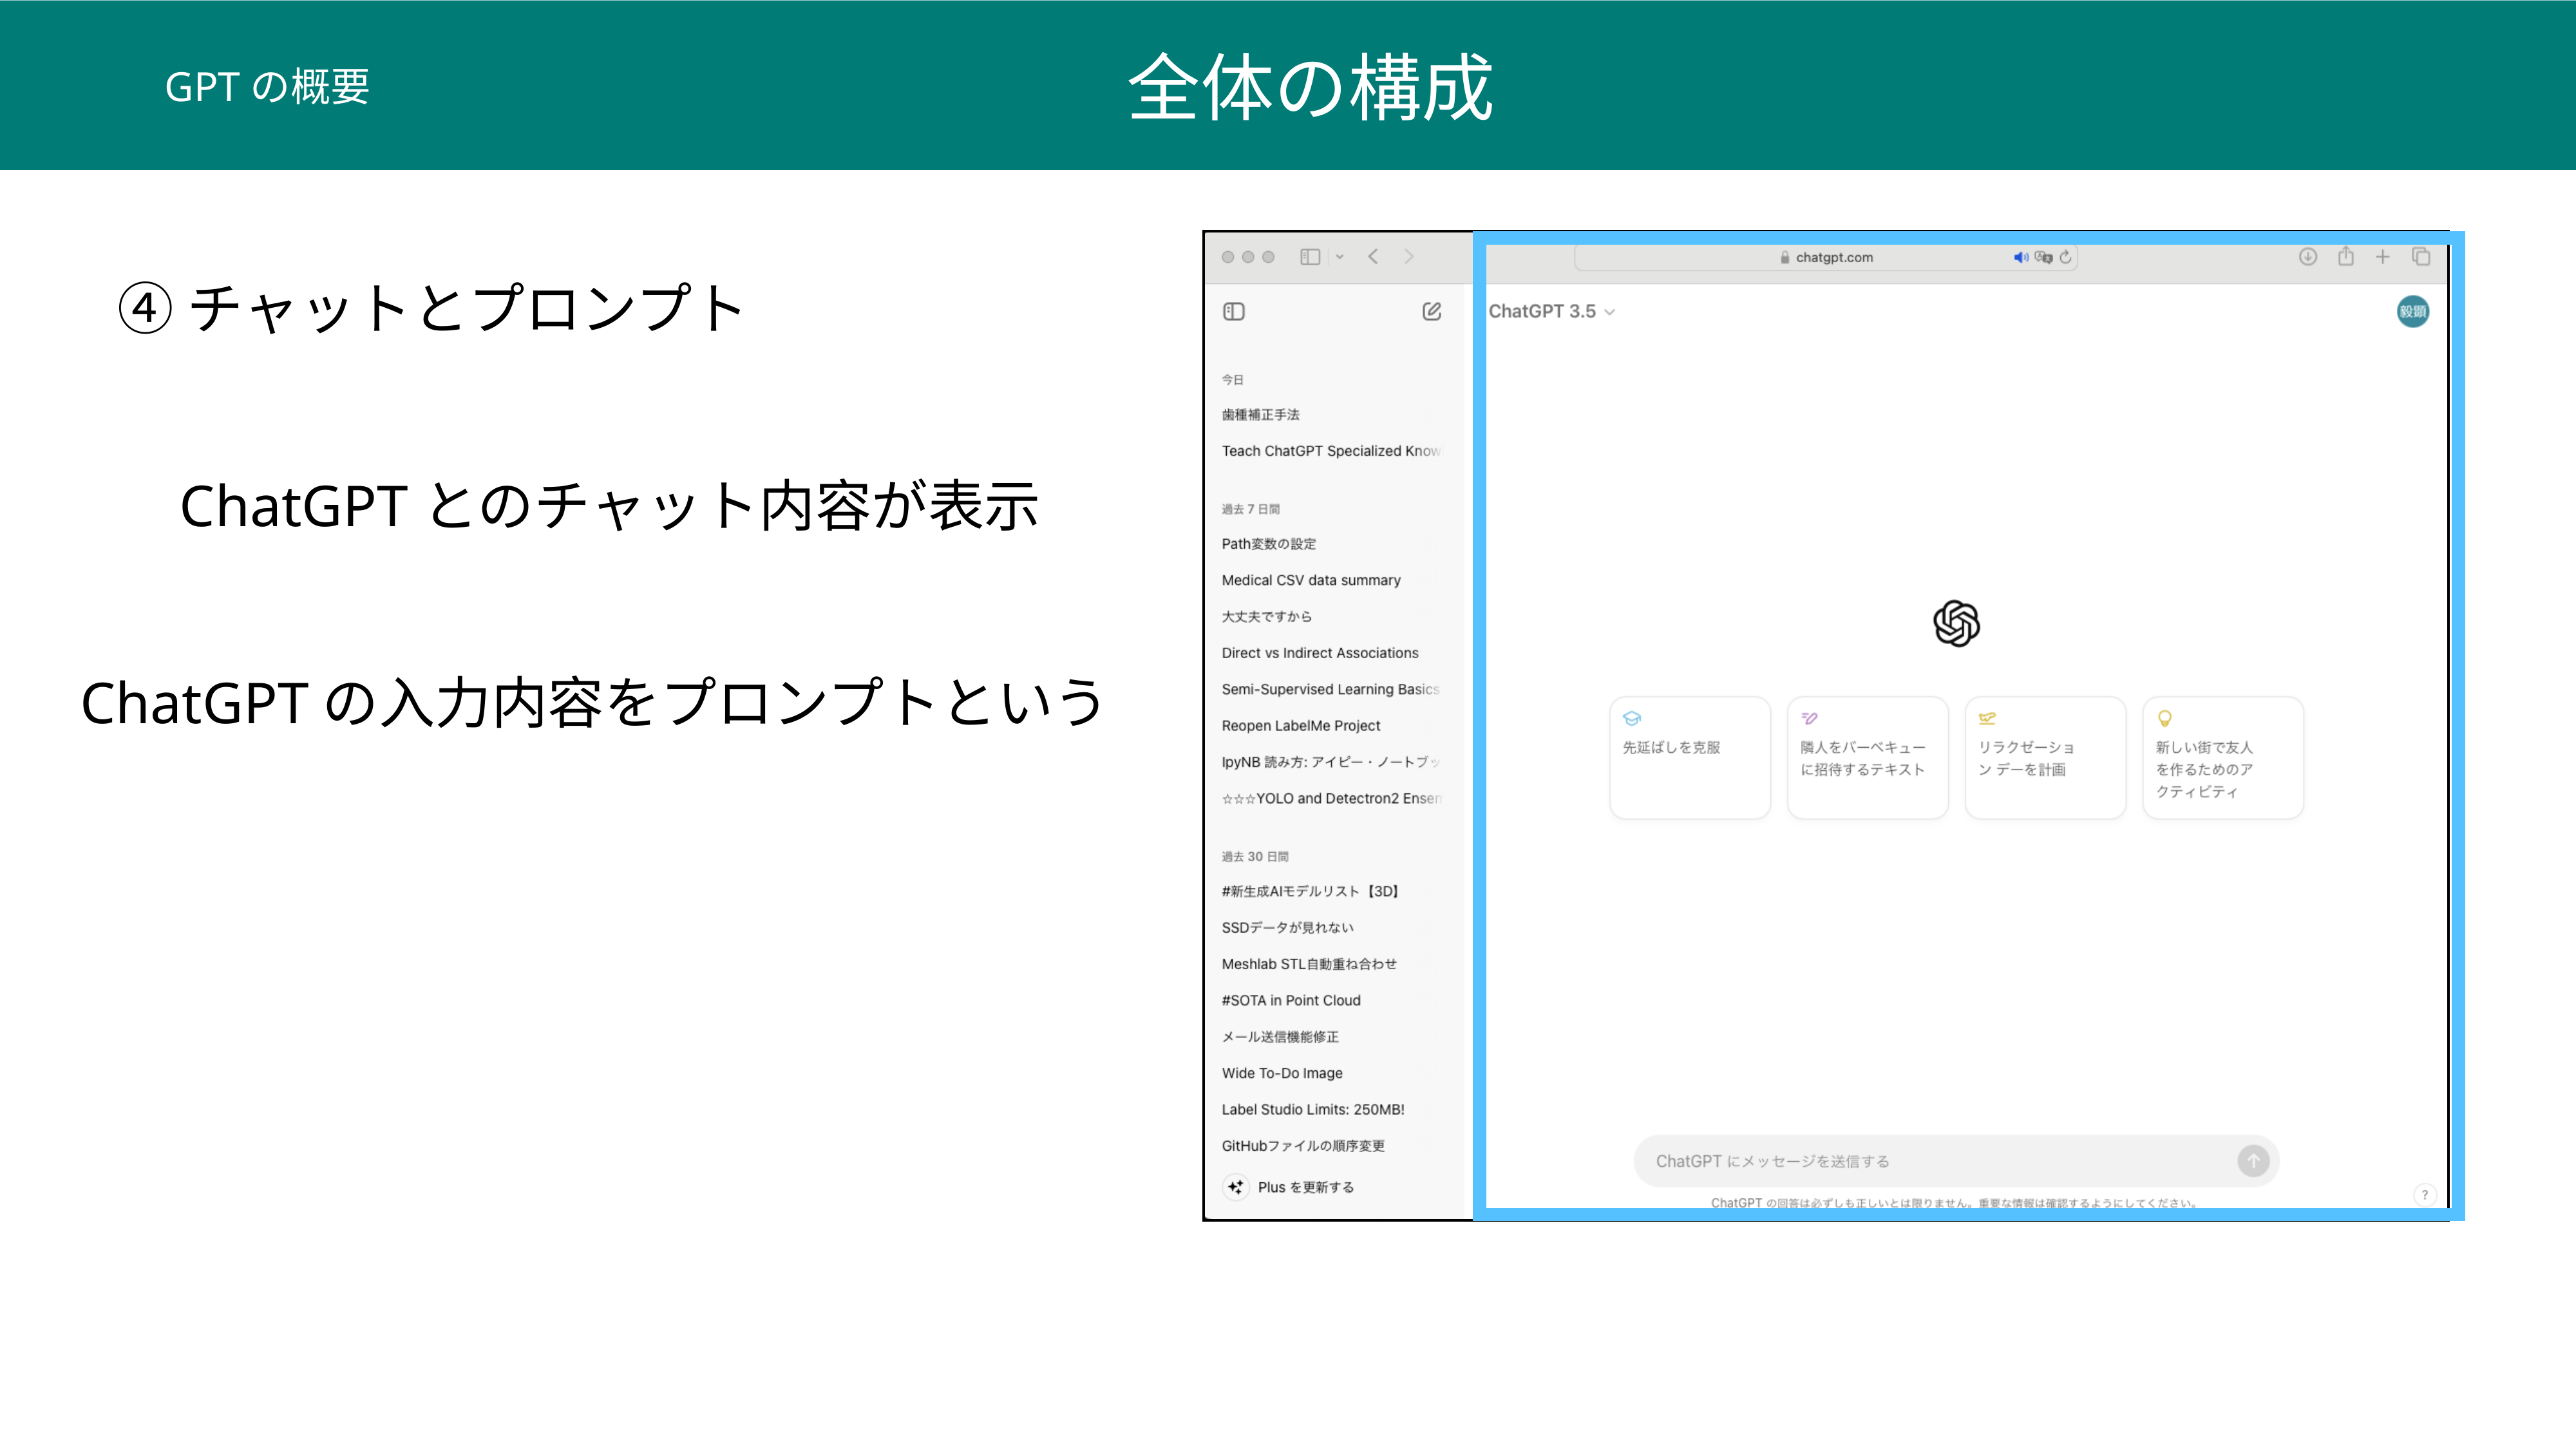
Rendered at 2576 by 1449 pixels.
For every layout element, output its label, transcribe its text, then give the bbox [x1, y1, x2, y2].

text_box [2448, 238, 2459, 1215]
text_box ChatGPTとのチャット内容が表示 [174, 464, 1046, 544]
text_box 全体の構成 [1121, 35, 1501, 135]
text_box ChatGPTの入力内容をプロンプトという [75, 661, 1115, 740]
text_box GPTの概要 [159, 55, 377, 115]
text_box [0, 0, 2576, 170]
picture [1205, 232, 2448, 1220]
text_box ④チャットとプロンプト [111, 267, 754, 346]
